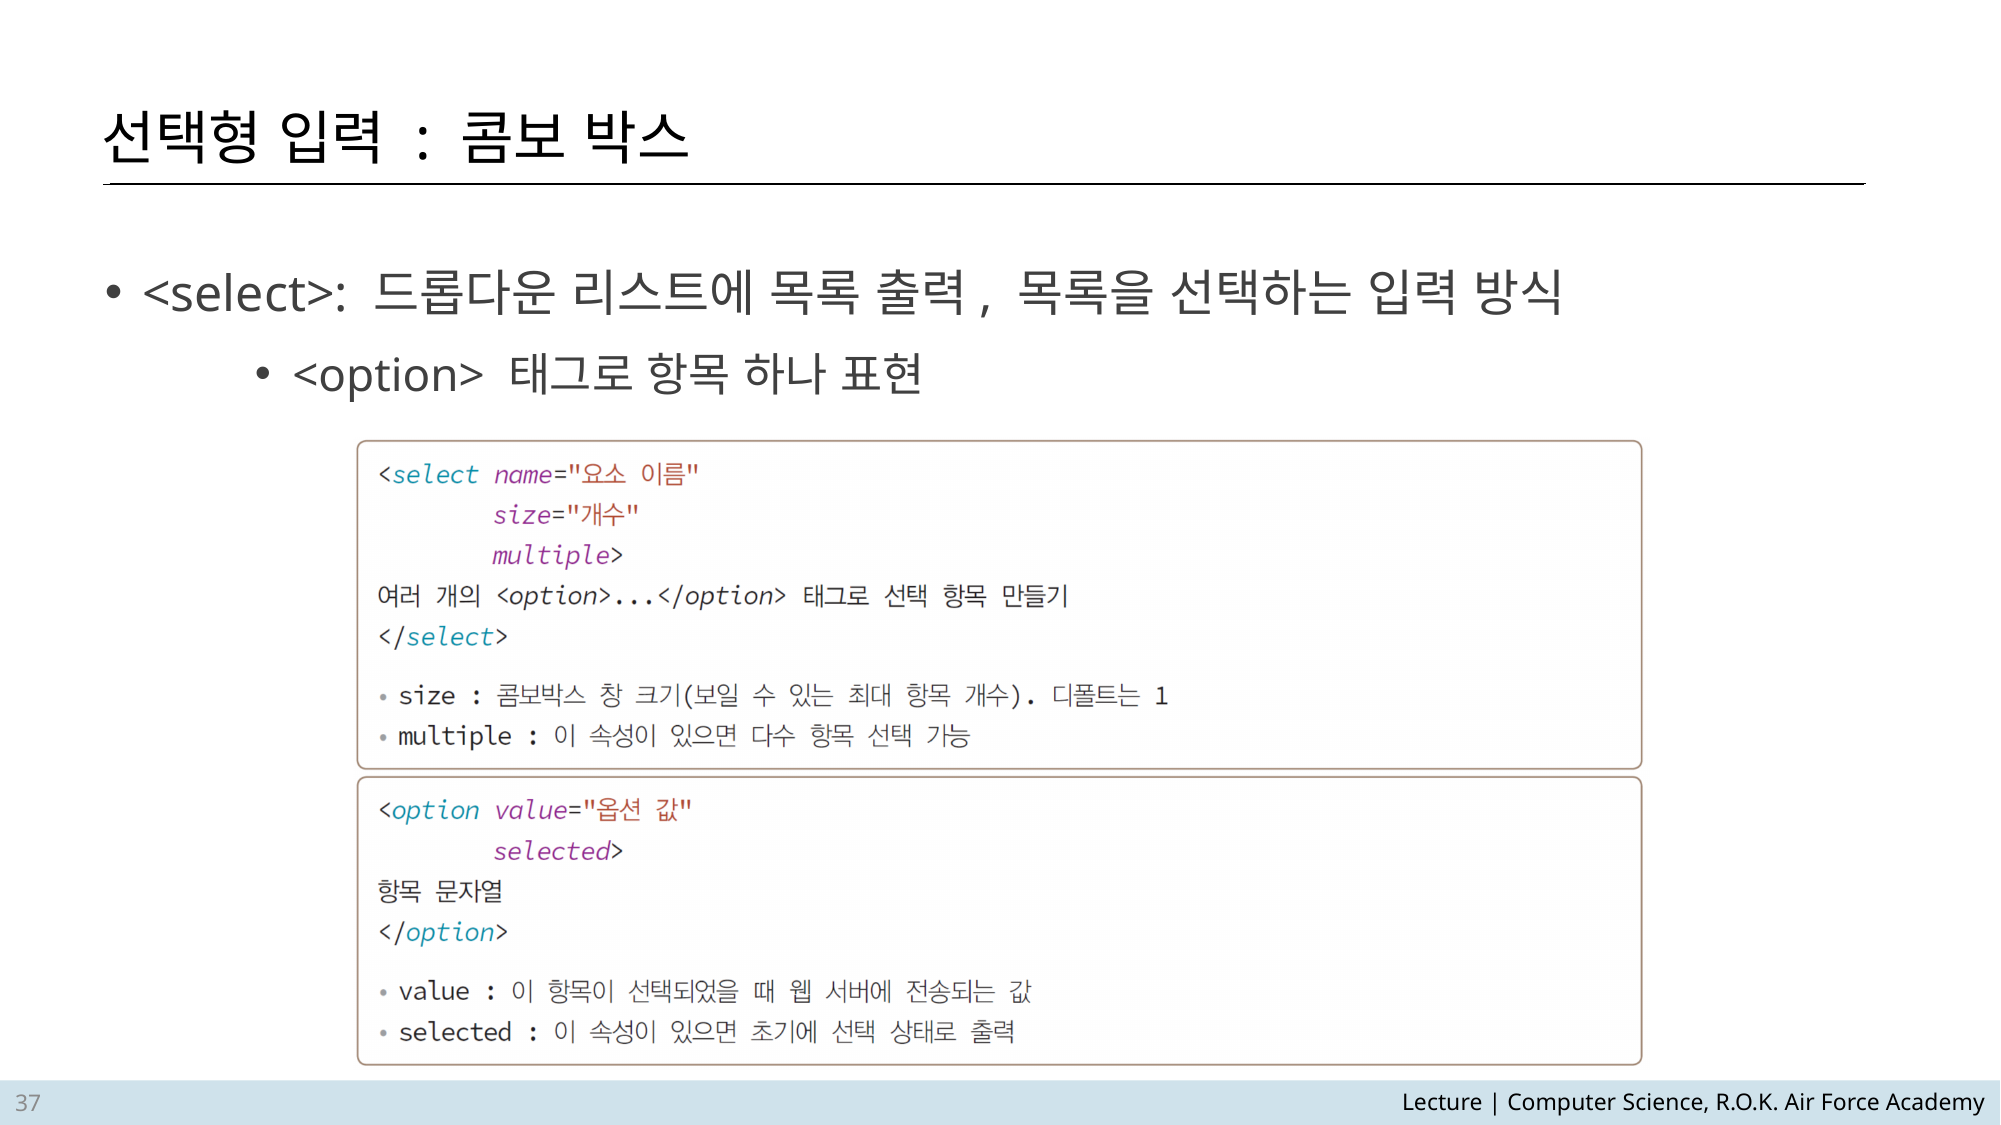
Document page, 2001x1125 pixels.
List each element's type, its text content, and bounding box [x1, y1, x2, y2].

list 선택형 입력 : 콤보 박스 [90, 109, 1862, 172]
list <select>: 드롭다운 리스트에 목록 출력, 목록을 선택하는 입력 방식 <option> 태그로 항목 하나 표현 [89, 238, 1863, 1014]
slide_number 37 [0, 1086, 114, 1123]
picture [353, 437, 1650, 1070]
